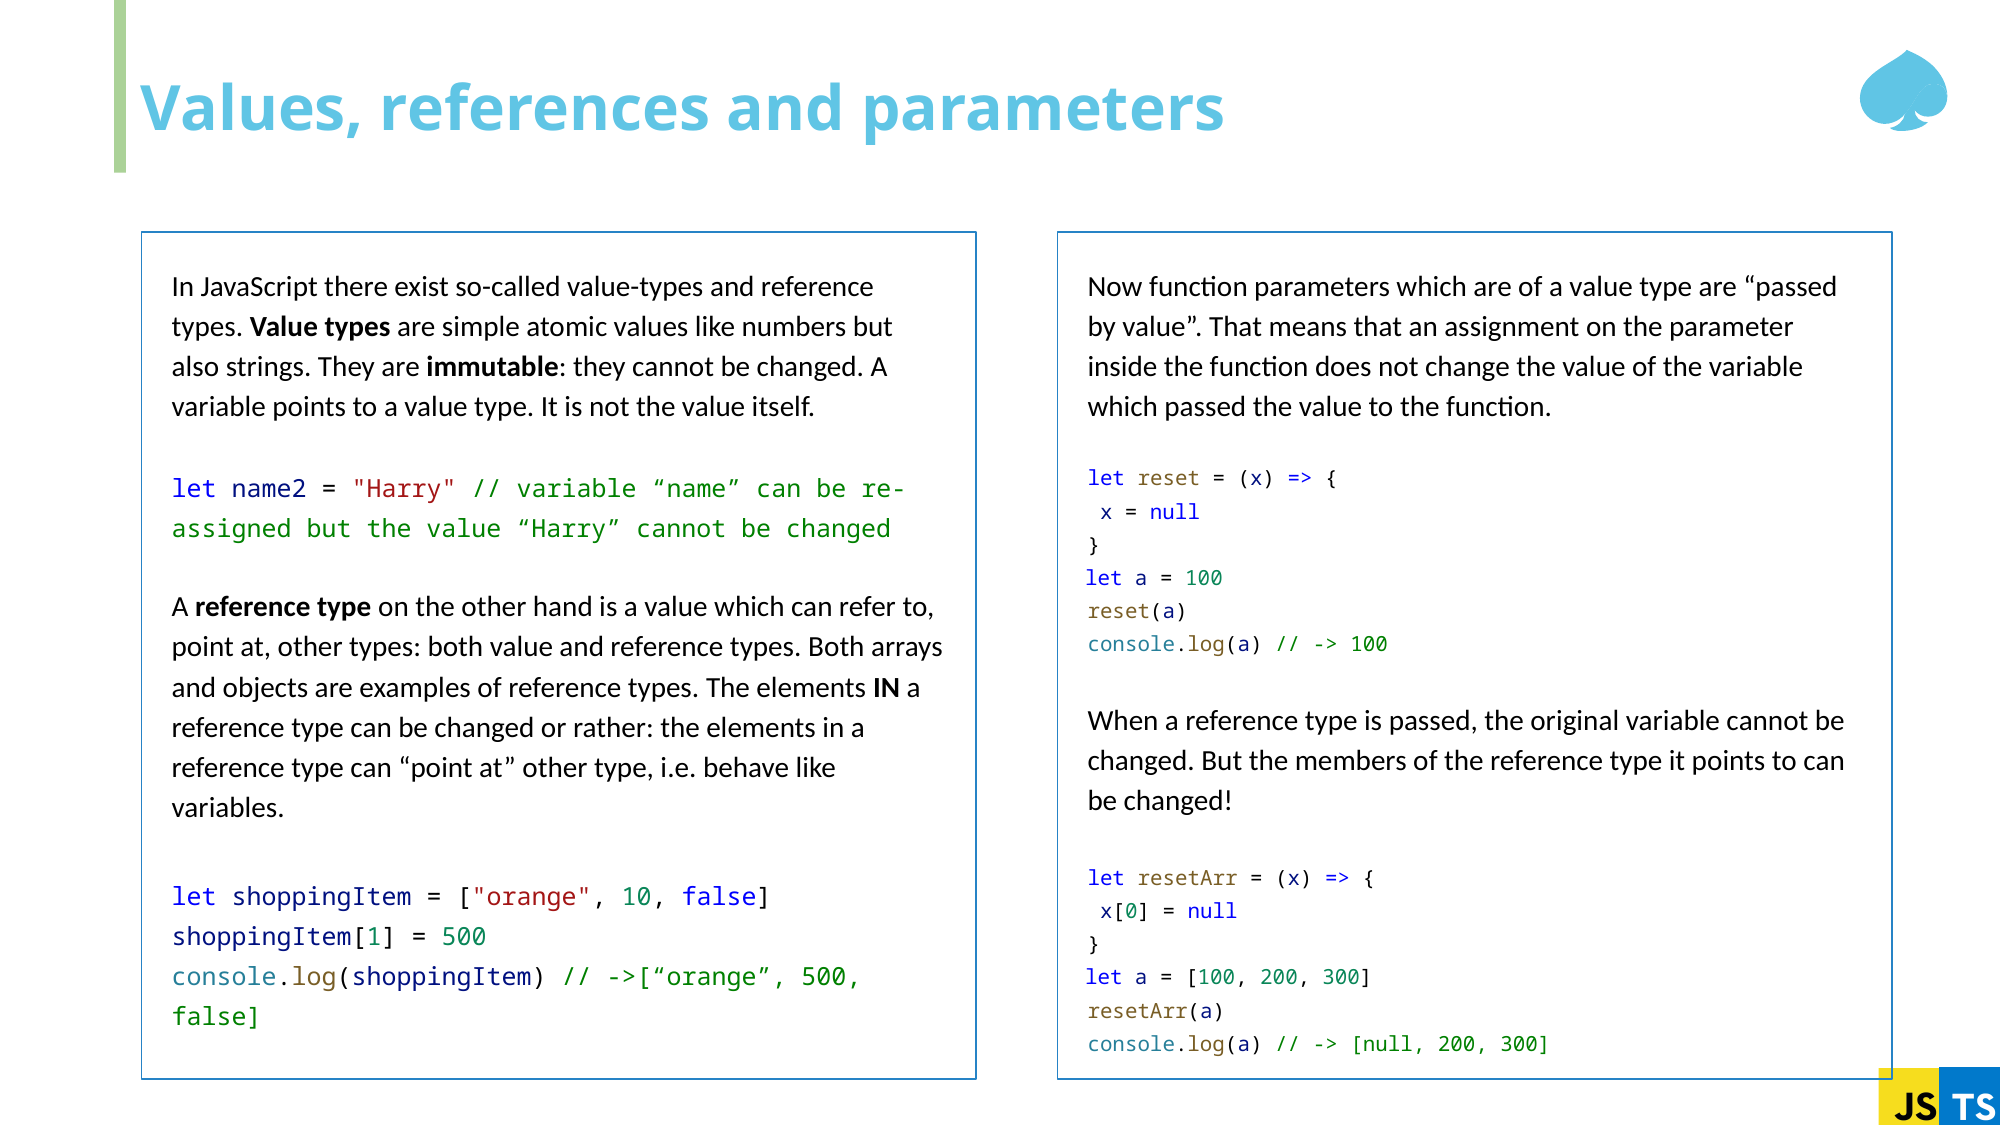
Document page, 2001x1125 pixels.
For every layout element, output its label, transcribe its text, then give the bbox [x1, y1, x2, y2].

list Now function parameters which are of a value type are “passed by value”. That means that an assignment on the parameter inside the function does not change the value of the variable which passed the value to the function. let reset = (x) => { x = null } let a = 100 reset(a) console.log(a) // -> 100 When a reference type is passed, the original variable cannot be changed. But the members of the reference type it points to can be changed! let resetArr = (x) => { x[0] = null } let a = [100, 200, 300] resetArr(a) console.log(a) // -> [null, 200, 300] [1057, 231, 1893, 1079]
title Values, references and parameters [140, 60, 1493, 143]
list In JavaScript there exist so-called value-types and reference types. Value types are simple atomic values like numbers but also strings. They are immutable: they cannot be changed. A variable points to a value type. It is not the value itself. let name2 = "Harry" // variable “name” can be re-assigned but the value “Harry” cannot be changed A reference type on the other hand is a value which can refer to, point at, other types: both value and reference types. Both arrays and objects are examples of reference types. The elements IN a reference type can be changed or rather: the elements in a reference type can “point at” other type, i.e. behave like variables. let shoppingItem = ["orange", 10, false] shoppingItem[1] = 500 console.log(shoppingItem) // ->[“orange”, 500, false] [141, 231, 977, 1079]
picture [1878, 1067, 2000, 1125]
